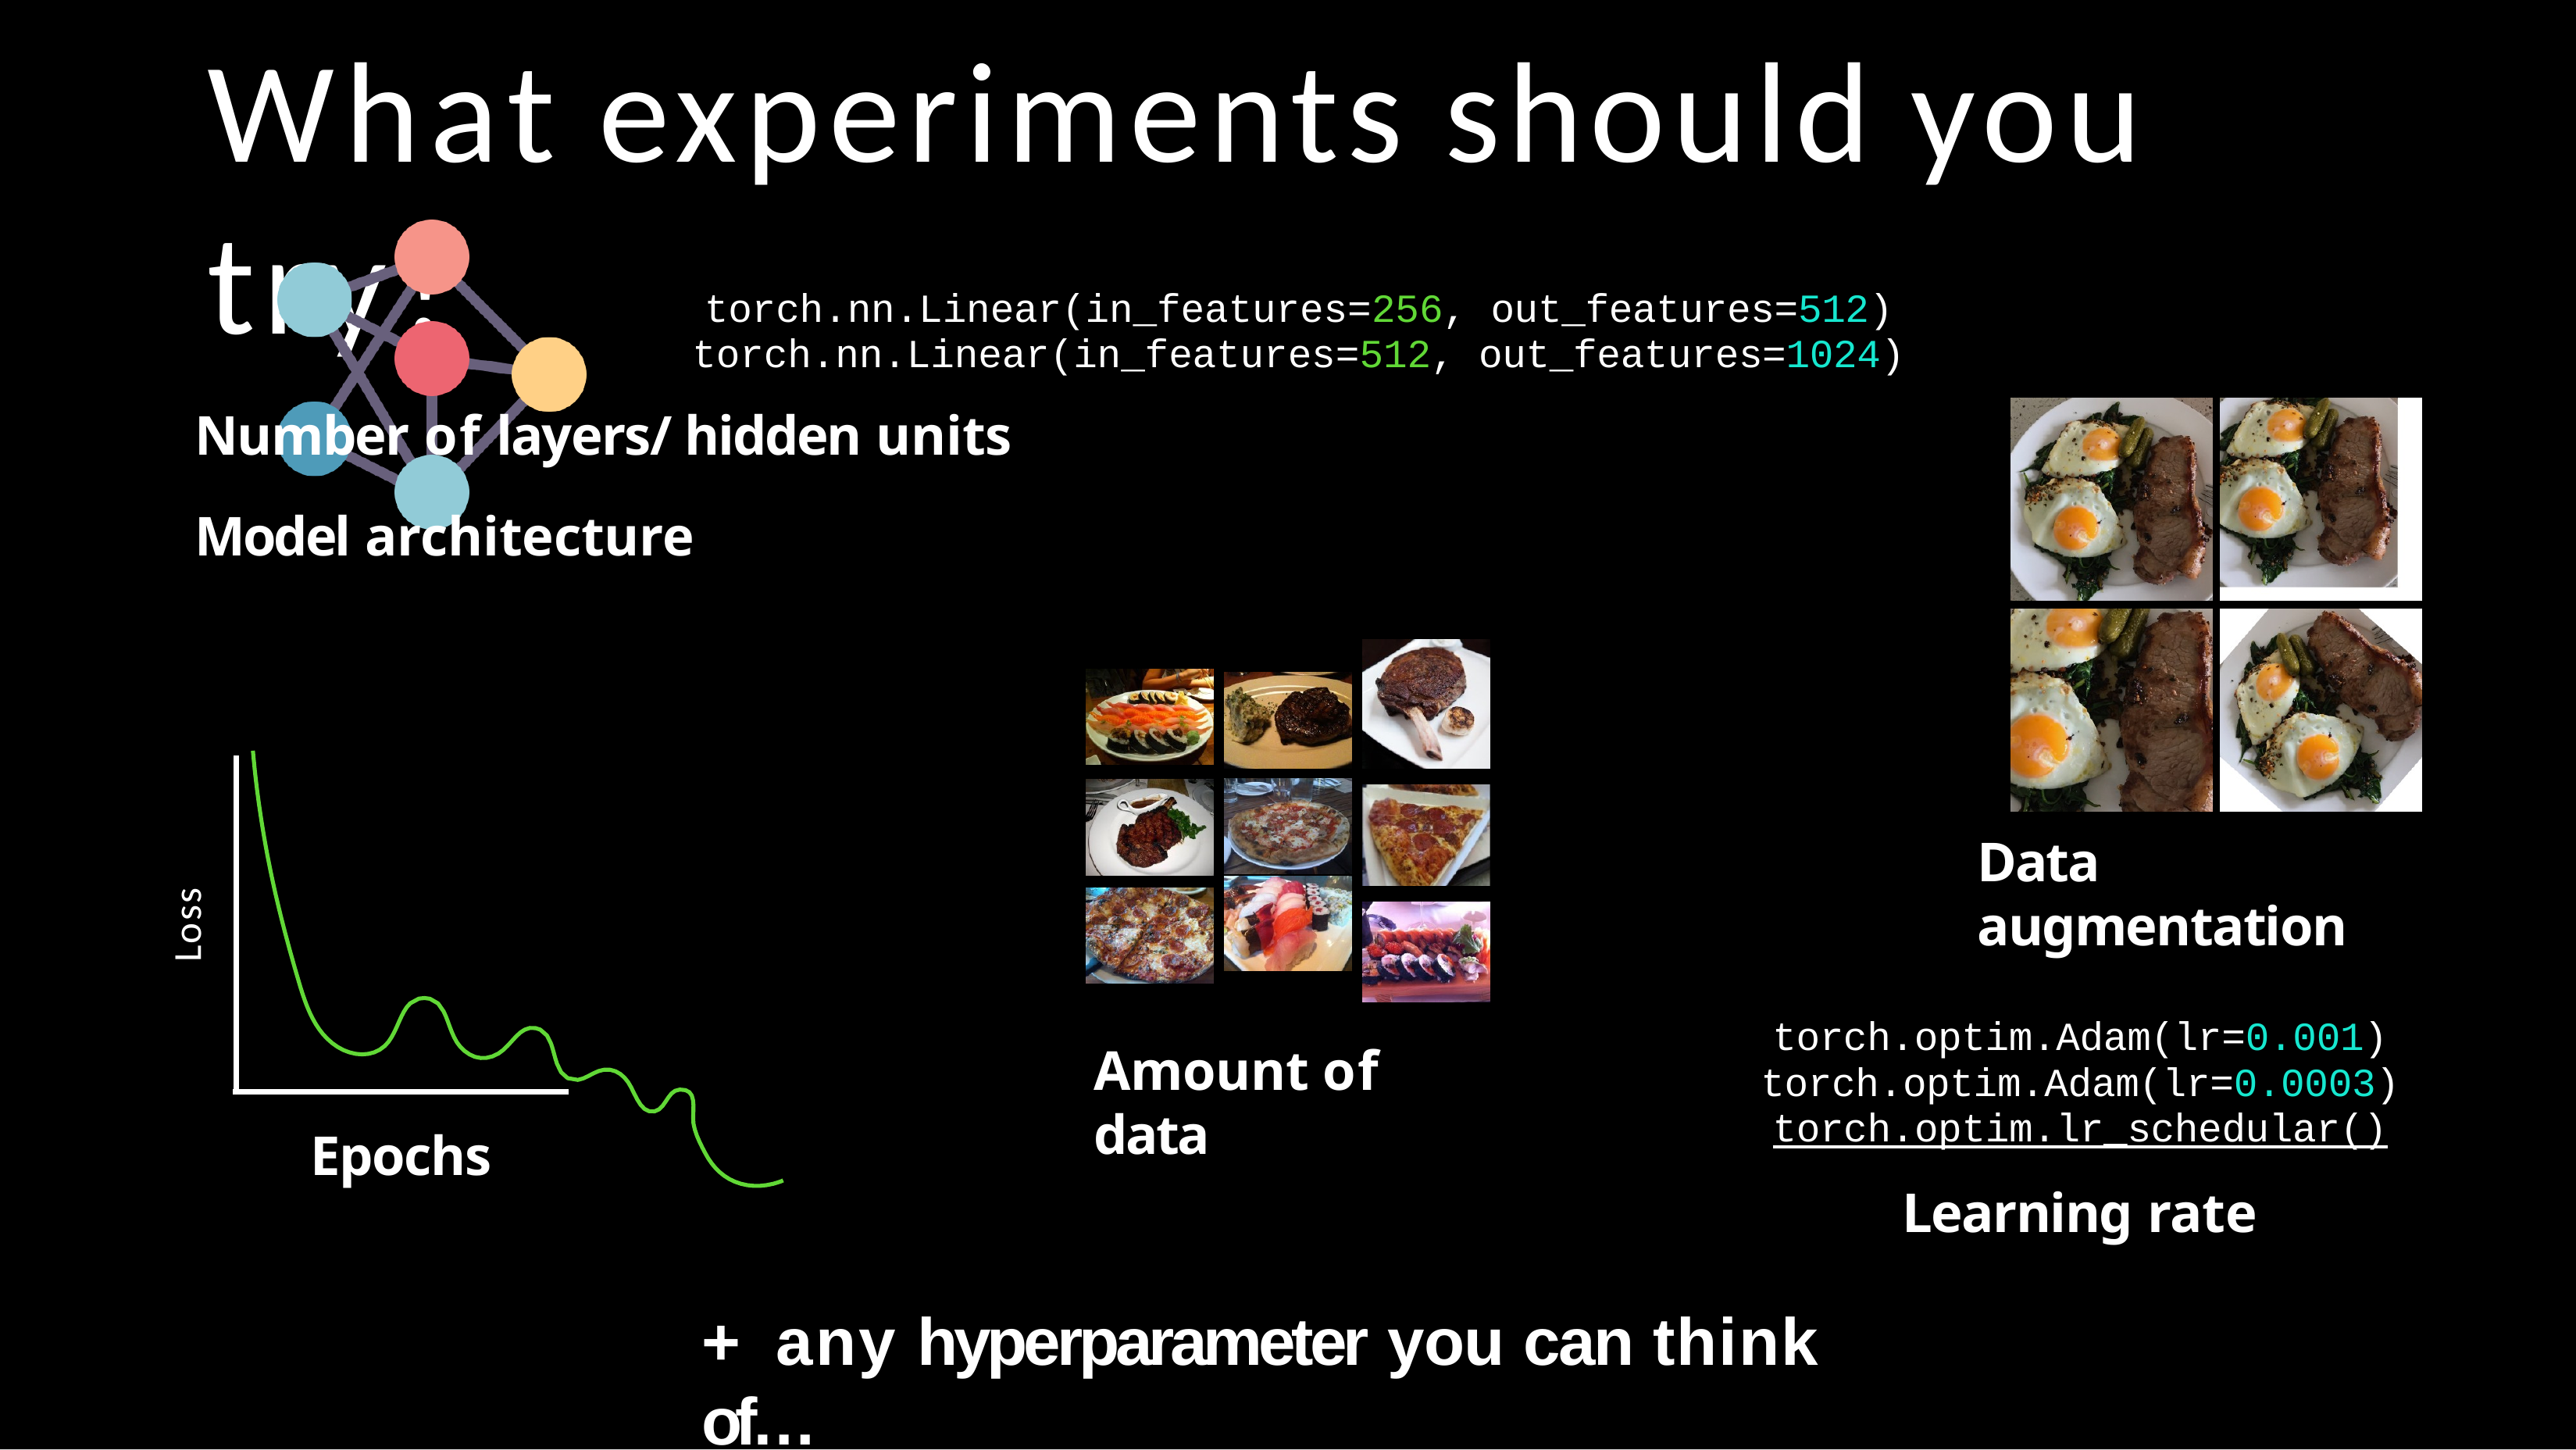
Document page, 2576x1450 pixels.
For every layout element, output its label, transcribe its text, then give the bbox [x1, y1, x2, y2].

picture [2219, 398, 2423, 601]
picture [1086, 669, 1215, 765]
text_box Amount of data [1092, 1114, 1485, 1166]
text_box Loss [161, 882, 217, 964]
text_box + any hyperparameter you can think of… [700, 1296, 1939, 1450]
title What experiments should you try? [205, 16, 2435, 363]
picture [1086, 887, 1215, 984]
picture [261, 203, 603, 545]
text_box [233, 748, 786, 1188]
picture [1224, 672, 1352, 769]
list torch.nn.Linear(in_features=256, out_features=512) torch.nn.Linear(in_features=512, out_features=1024) Number of layers/ hidden units Model architecture [194, 279, 1926, 1114]
picture [1361, 639, 1490, 769]
picture [1224, 777, 1352, 971]
picture [1361, 784, 1490, 886]
picture [2219, 609, 2423, 812]
text_box Data augmentation [1975, 826, 2457, 957]
picture [1361, 902, 1490, 1002]
picture [2010, 609, 2214, 812]
text_box torch.optim.Adam(lr=0.001) torch.optim.Adam(lr=0.0003) torch.optim.lr_schedular() Learning rate [1751, 1008, 2407, 1244]
picture [1086, 779, 1215, 876]
picture [2010, 398, 2214, 601]
